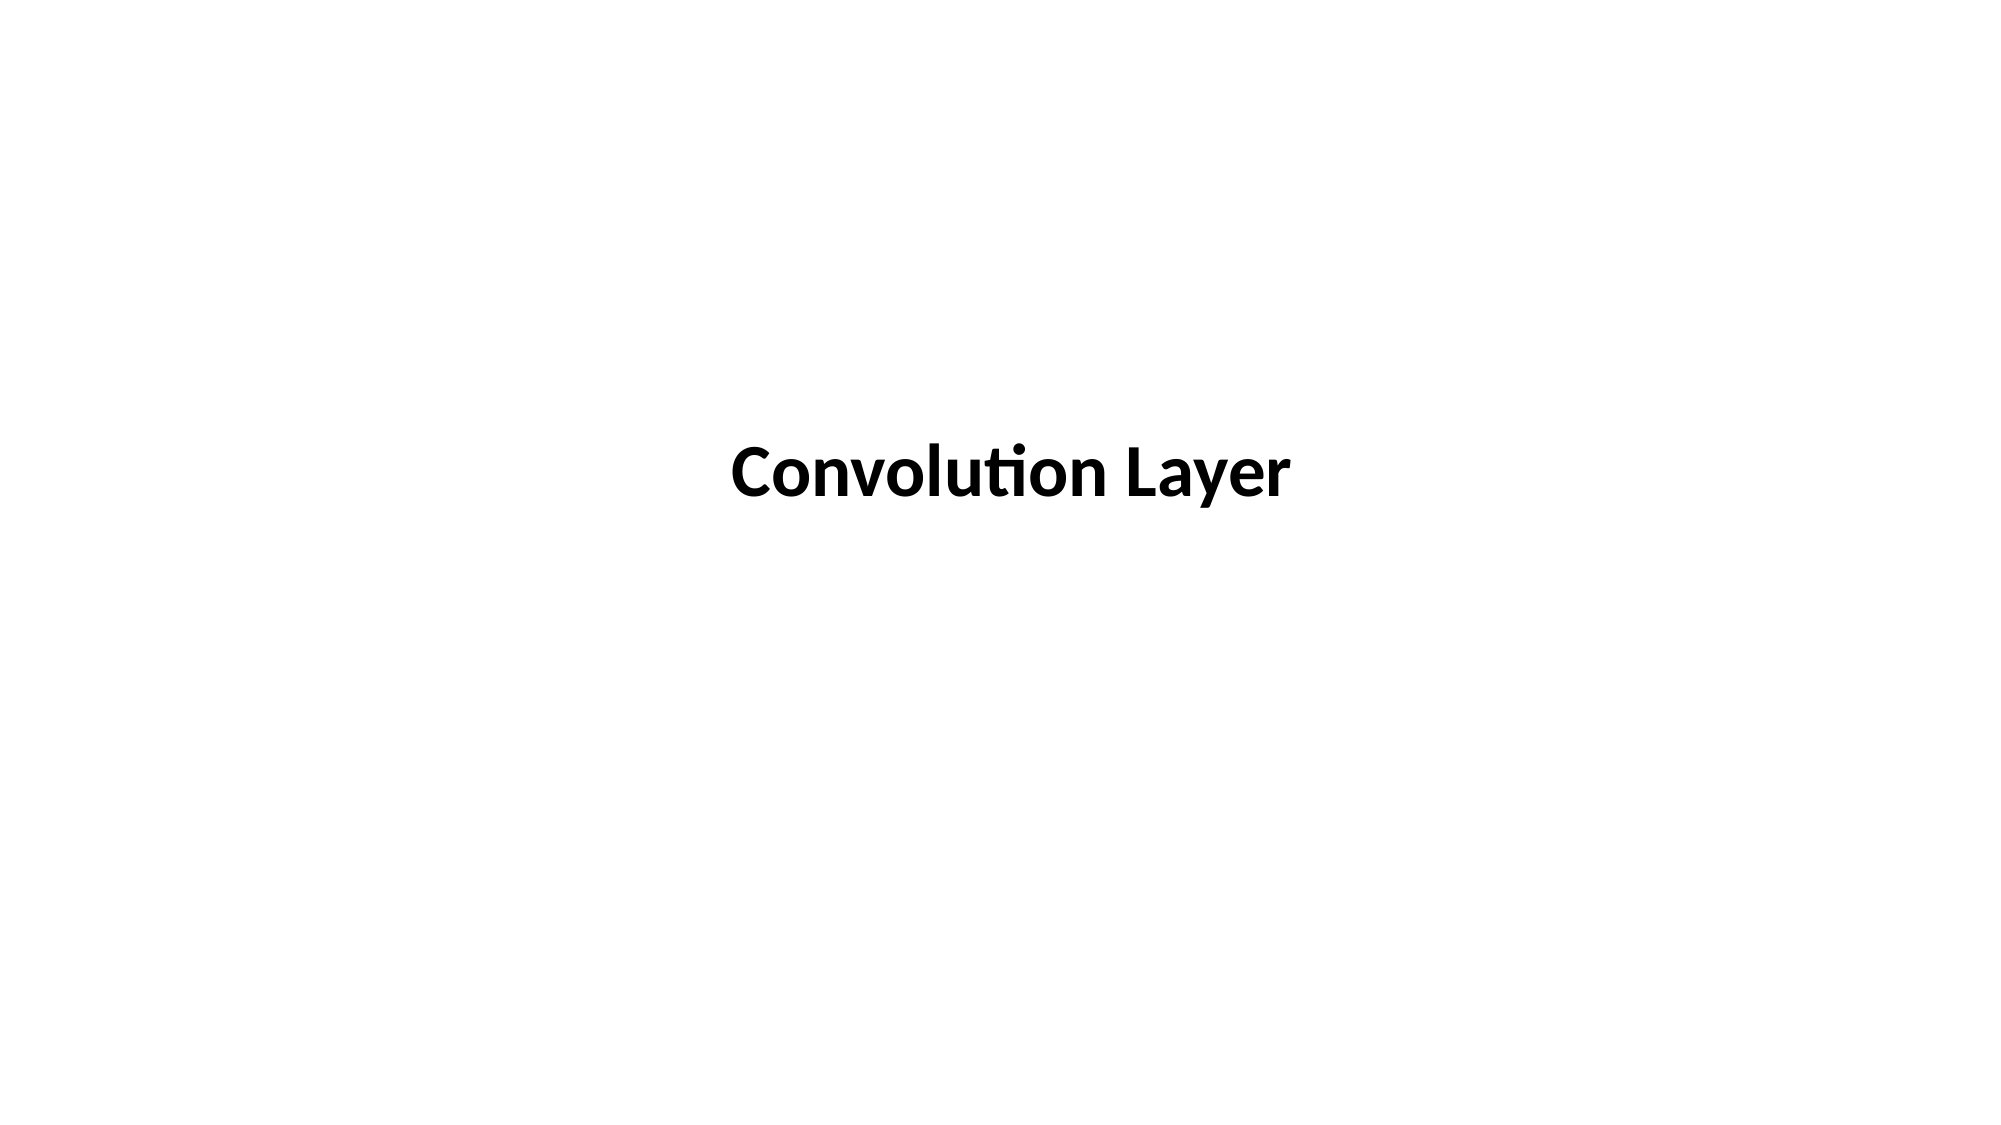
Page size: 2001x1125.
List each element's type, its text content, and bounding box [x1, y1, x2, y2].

text_box Convolution Layer [560, 413, 1390, 519]
